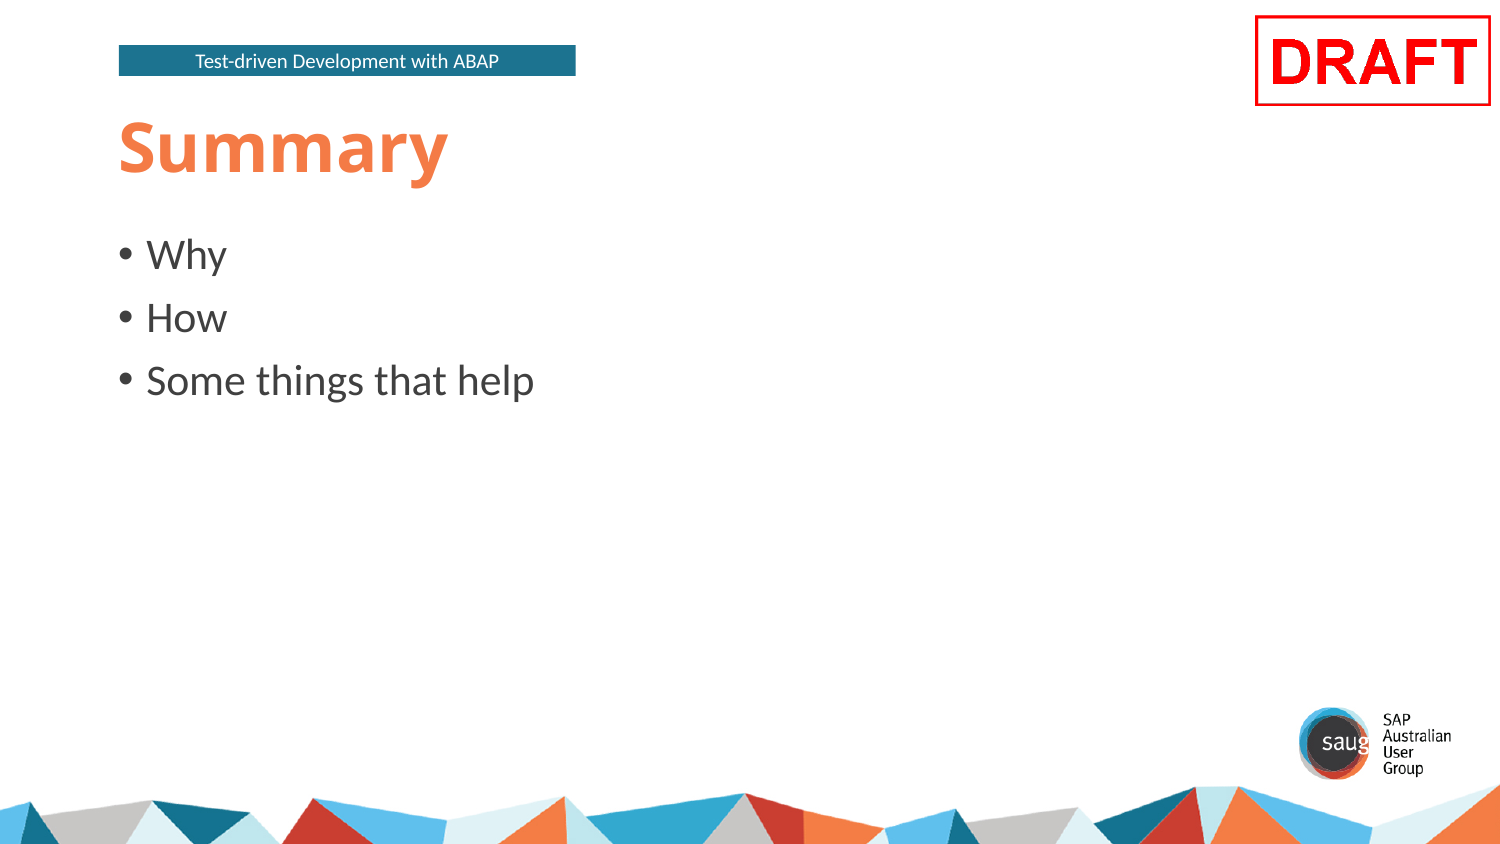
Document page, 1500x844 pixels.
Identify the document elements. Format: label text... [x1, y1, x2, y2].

picture [0, 0, 1500, 844]
list Why How Some things that help [103, 224, 1397, 760]
footer Test-driven Development with ABAP [118, 45, 576, 76]
title Summary [103, 78, 1397, 223]
